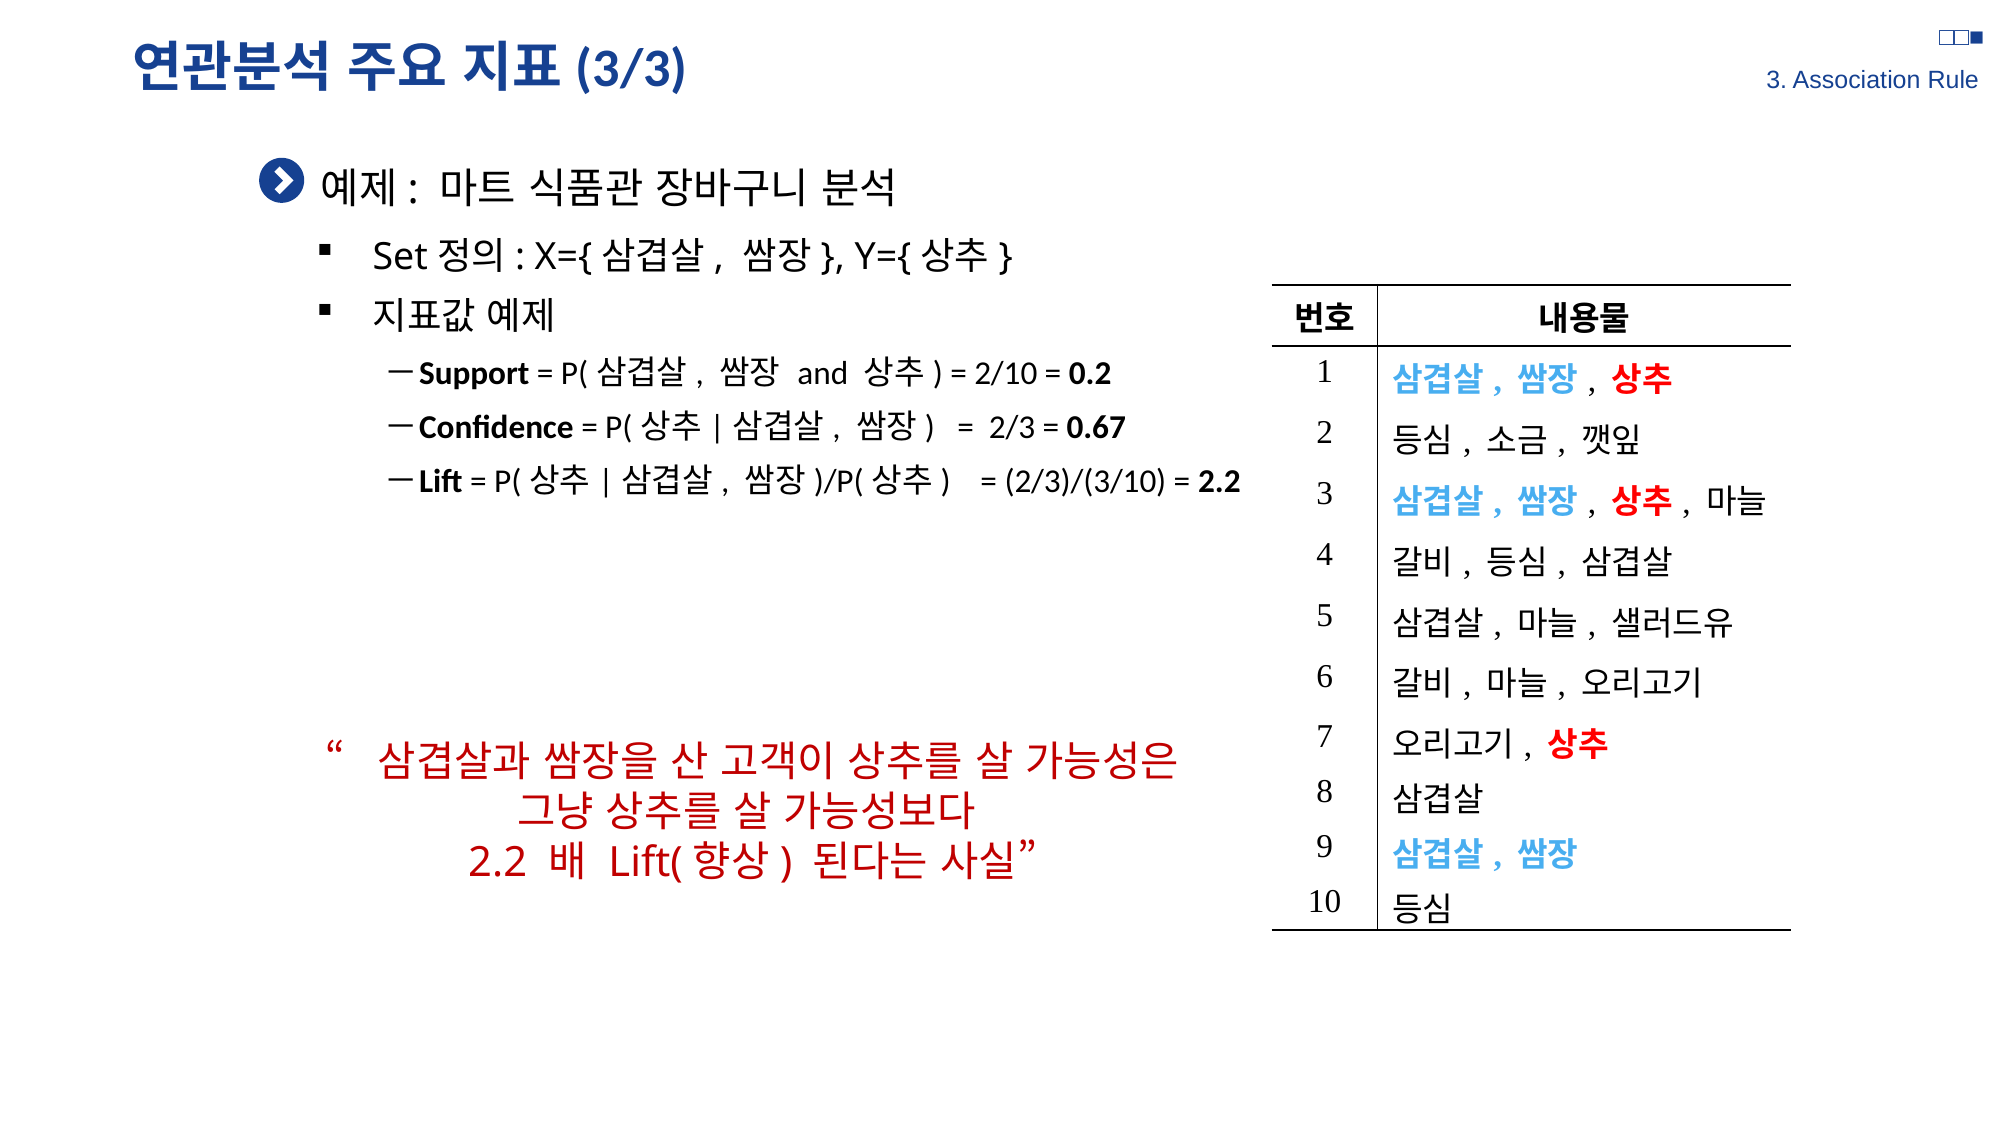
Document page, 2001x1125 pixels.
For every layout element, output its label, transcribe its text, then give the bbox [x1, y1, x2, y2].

table_cell 등심 [1378, 875, 1791, 929]
table_cell 1 [1272, 347, 1377, 407]
table_cell 갈비, 등심, 삼겹살 [1378, 528, 1791, 589]
table_cell 삼겹살, 마늘, 샐러드유 [1378, 589, 1791, 650]
title 연관분석 주요 지표(3/3) [117, 30, 1776, 108]
table_cell 등심, 소금, 깻잎 [1378, 407, 1791, 467]
table_cell 8 [1272, 766, 1377, 820]
table_cell 7 [1272, 711, 1377, 766]
text_box 예제: 마트 식품관 장바구니 분석 Set정의: X={삼겹살, 쌈장}, Y={상추} 지표값 예제 Support = P(삼겹살, 쌈장 and 상추) = 2/10 = 0.2 Confidence = P(상추|삼겹살, 쌈장) = 2/3 = 0.67 Lift = P(상추|삼겹살, 쌈장)/P(상추) = (2/3)/(3/10) = 2.2 [258, 149, 1745, 989]
table_cell 삼겹살 [1378, 766, 1791, 820]
table_cell 2 [1272, 407, 1377, 467]
table_cell 9 [1272, 820, 1377, 875]
table_header 번호 [1272, 286, 1377, 345]
table_cell 6 [1272, 650, 1377, 711]
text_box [259, 157, 305, 203]
table_cell 갈비, 마늘, 오리고기 [1378, 650, 1791, 711]
table_header 내용물 [1378, 286, 1791, 345]
table_cell 삼겹살, 쌈장, 상추, 마늘 [1378, 467, 1791, 528]
table_cell 5 [1272, 589, 1377, 650]
table_cell 오리고기, 상추 [1378, 711, 1791, 766]
table_cell 4 [1272, 528, 1377, 589]
table_cell 10 [1272, 875, 1377, 929]
text_box “삼겹살과 쌈장을 산 고객이 상추를 살 가능성은 그냥 상추를 살 가능성보다 2.2 배 Lift(향상) 된다는 사실” [280, 727, 1225, 893]
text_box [1739, 10, 1985, 93]
table_cell 삼겹살, 쌈장 [1378, 820, 1791, 875]
table_cell 3 [1272, 467, 1377, 528]
table_cell 삼겹살, 쌈장, 상추 [1378, 347, 1791, 407]
